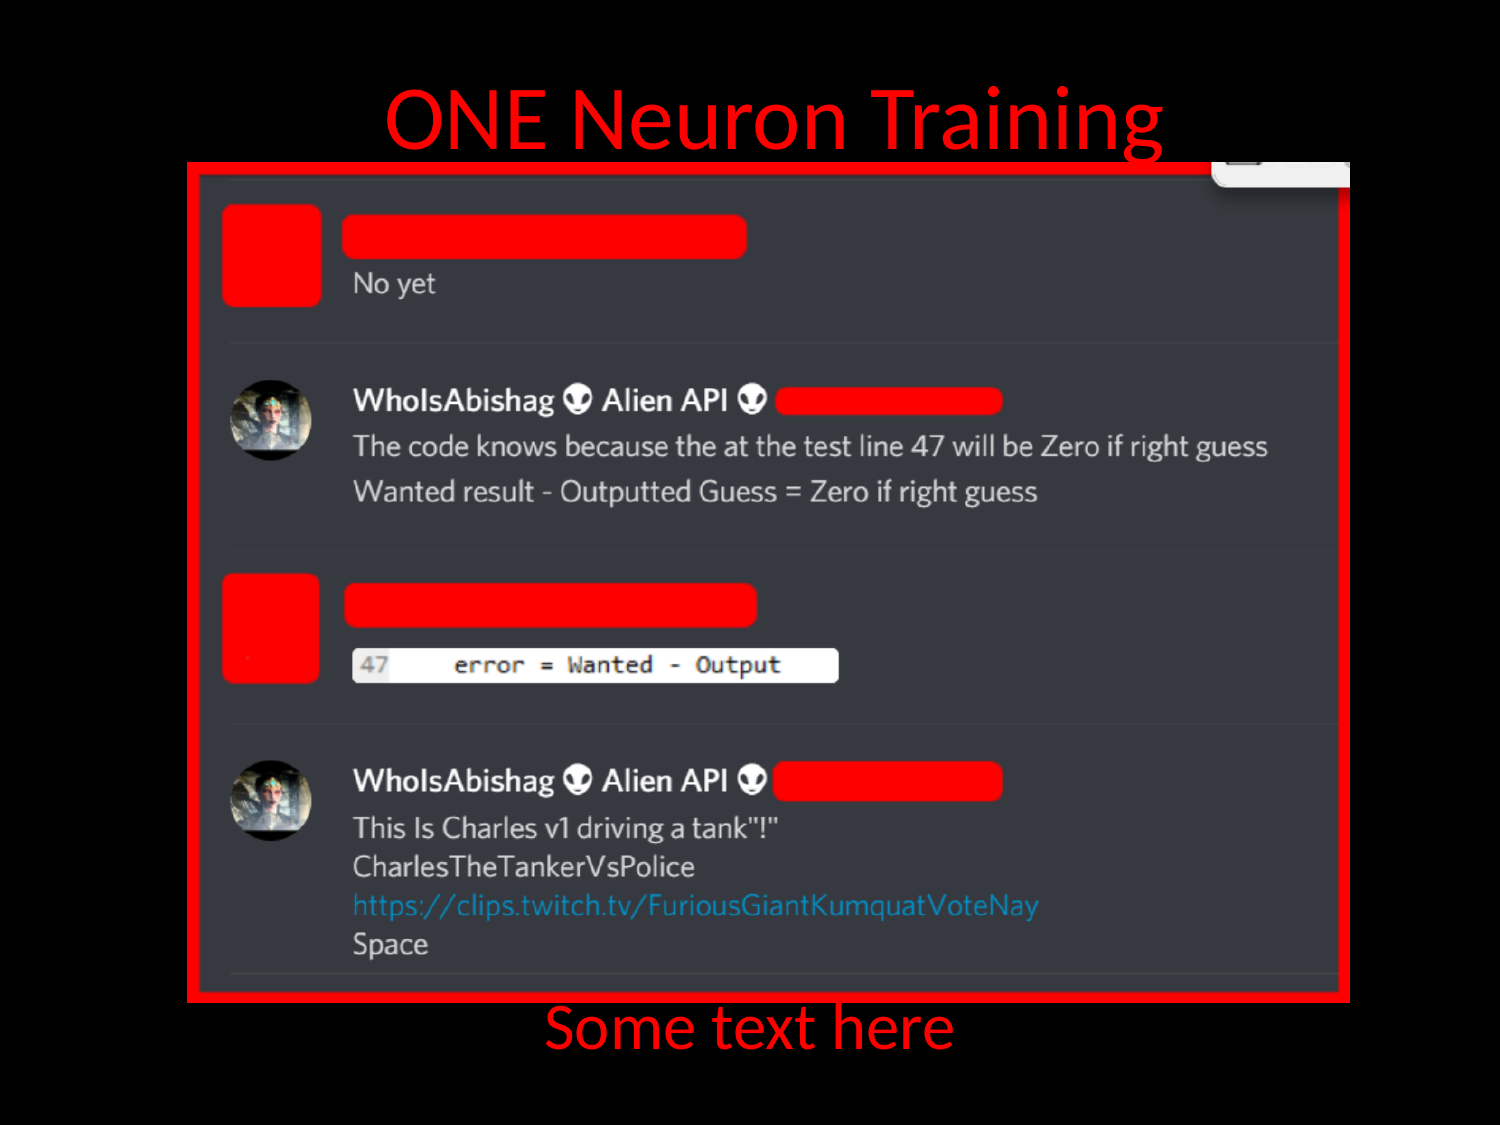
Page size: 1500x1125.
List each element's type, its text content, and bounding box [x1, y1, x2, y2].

title ONE Neuron Training [137, 37, 1413, 188]
subtitle Some text here [225, 1012, 1275, 1100]
picture [187, 162, 1351, 1004]
